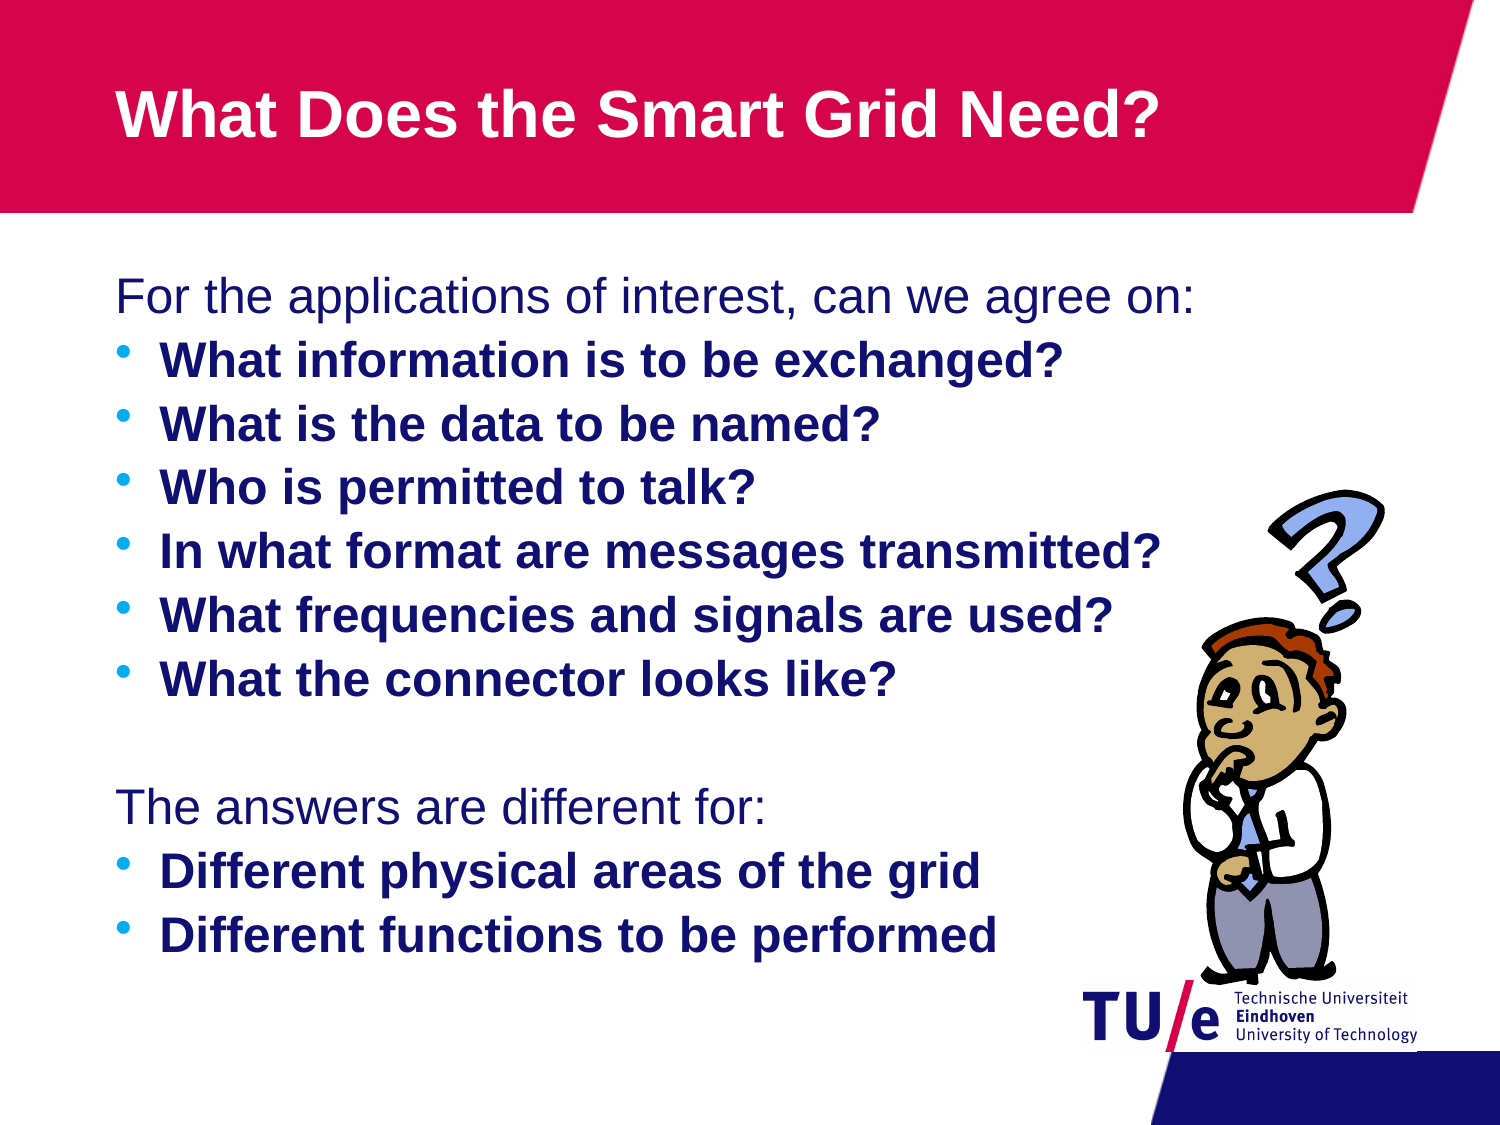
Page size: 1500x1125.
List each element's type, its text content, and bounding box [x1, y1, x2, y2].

picture [1083, 453, 1500, 1125]
title What Does the Smart Grid Need? [100, 35, 1417, 187]
list For the applications of interest, can we agree on: What information is to be exchanged? What is the data to be named? Who is permitted to talk? In what format are messages transmitted? What frequencies and signals are used? What the connector looks like? The answers are different for: Different physical areas of the grid Different functions to be performed [100, 262, 1279, 913]
picture [0, 0, 1474, 213]
